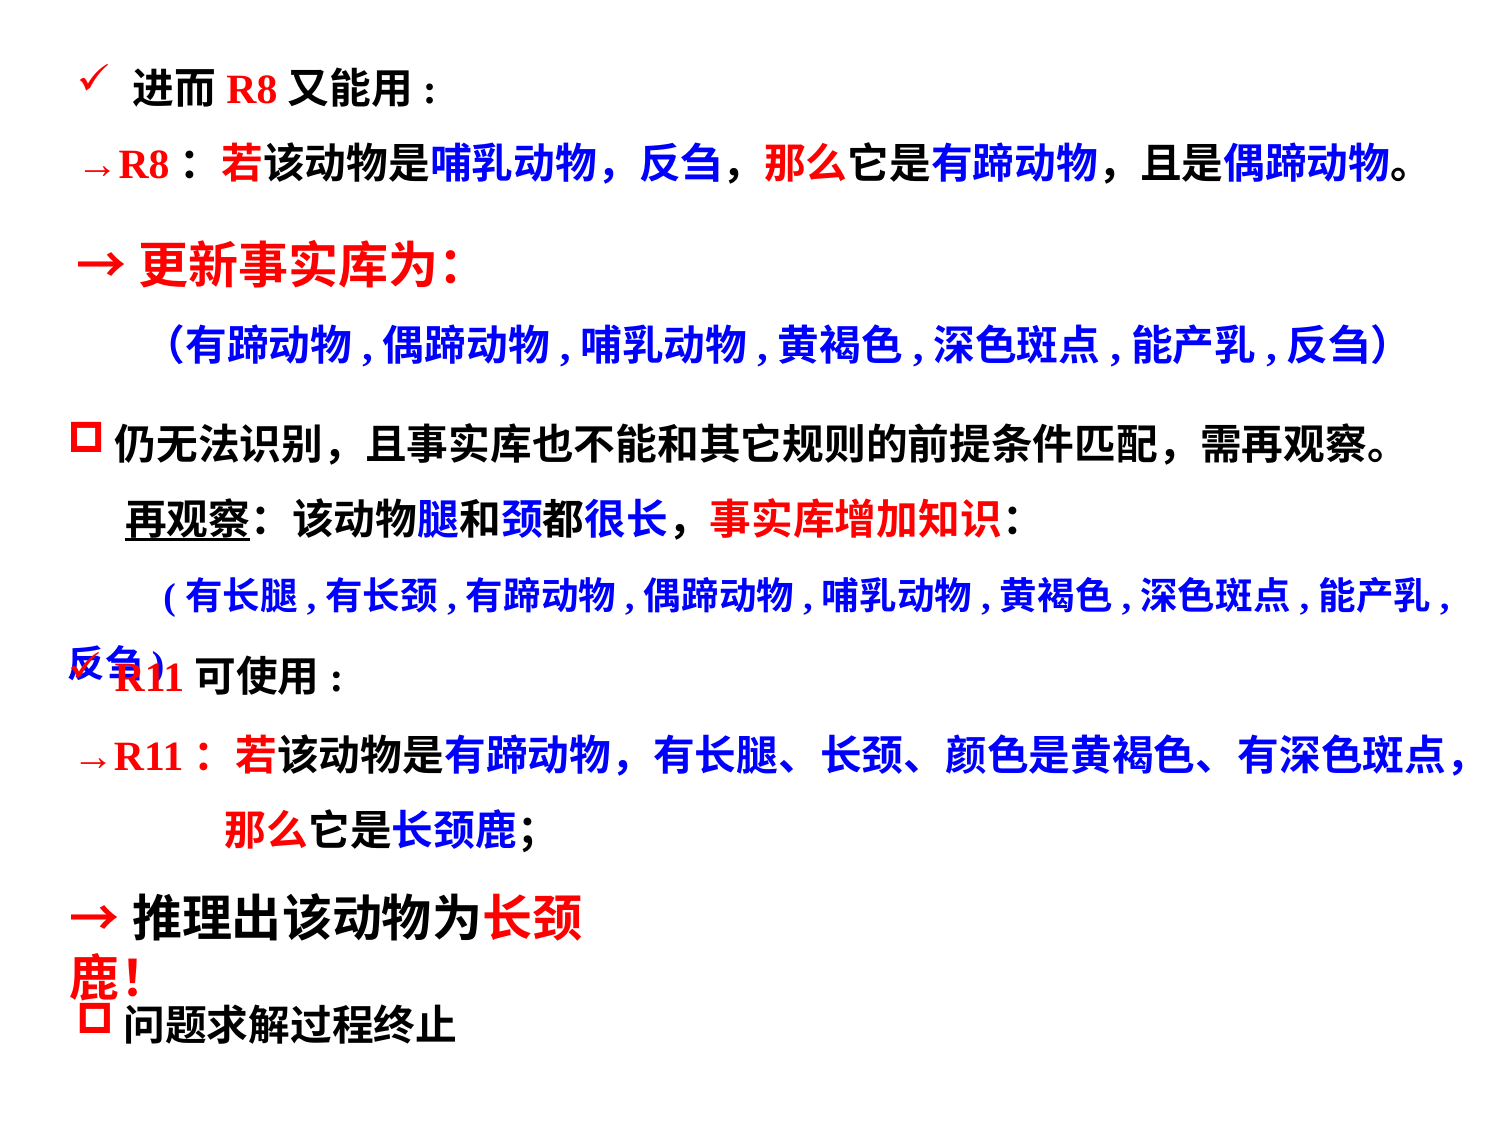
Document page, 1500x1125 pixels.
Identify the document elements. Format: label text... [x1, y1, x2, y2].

text_box 问题求解过程终止 [76, 965, 514, 1056]
text_box 仍无法识别，且事实库也不能和其它规则的前提条件匹配，需再观察。 再观察：该动物腿和颈都很长，事实库增加知识： (有长腿,有长颈,有蹄动物,偶蹄动物,哺乳动物,黄褐色,深色斑点,能产乳,反刍) [67, 385, 1459, 693]
text_box 进而R8又能用: [76, 54, 443, 120]
text_box →推理出该动物为长颈鹿！ [70, 878, 682, 1014]
text_box →更新事实库为： （有蹄动物,偶蹄动物,哺乳动物,黄褐色,深色斑点,能产乳,反刍） [76, 196, 1436, 376]
text_box R11可使用: [67, 642, 361, 707]
text_box →R8：若该动物是哺乳动物，反刍，那么它是有蹄动物，且是偶蹄动物。 [76, 137, 1441, 188]
text_box →R11：若该动物是有蹄动物，有长腿、长颈、颜色是黄褐色、有深色斑点， 那么它是长颈鹿； [72, 704, 1496, 855]
